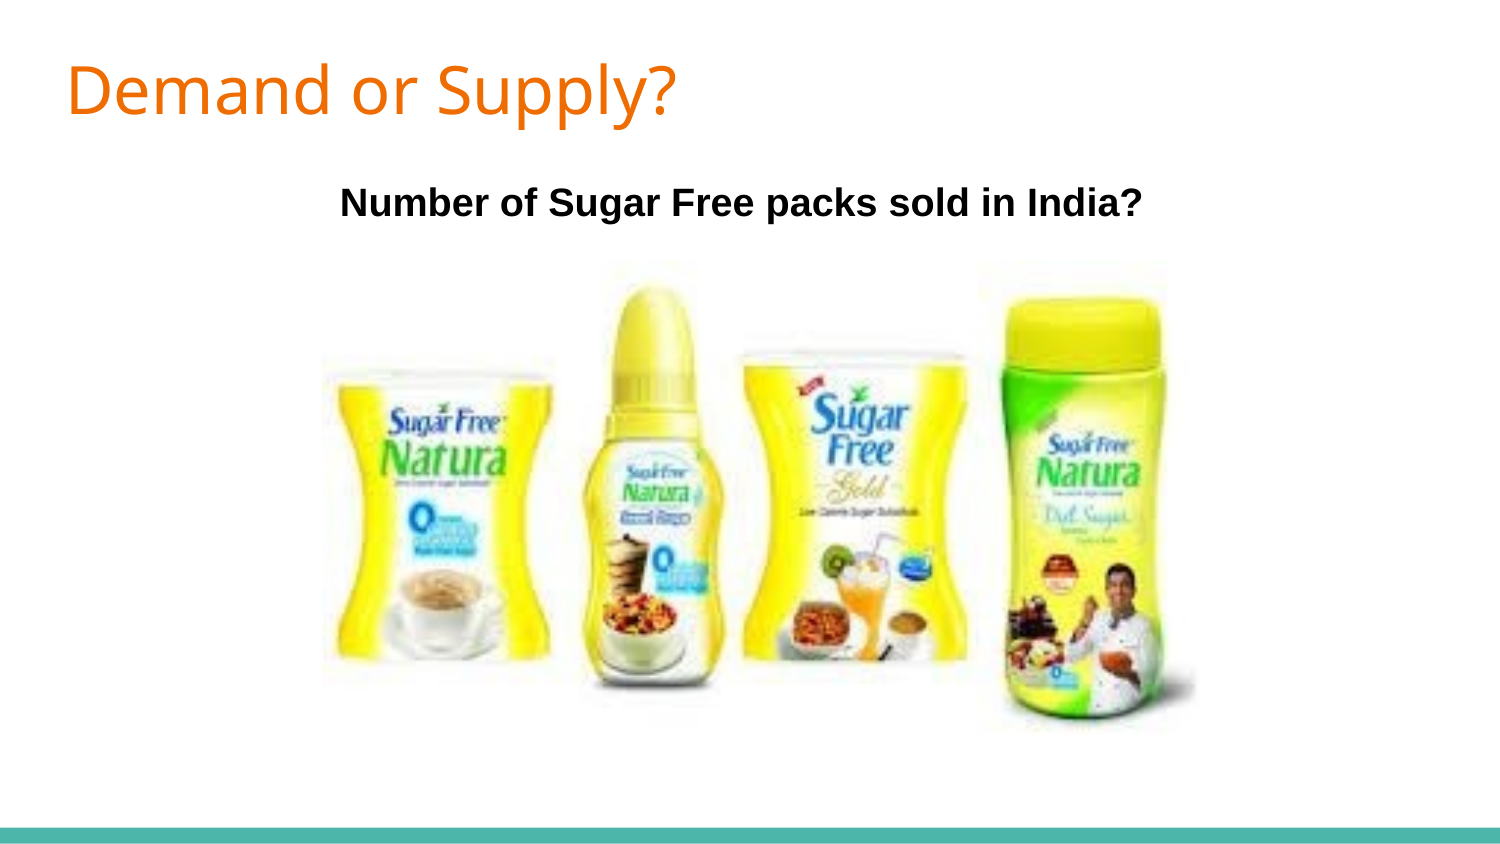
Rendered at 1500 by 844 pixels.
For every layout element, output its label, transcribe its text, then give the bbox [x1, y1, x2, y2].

text_box Demand or Supply? [63, 44, 1013, 128]
picture [321, 261, 1204, 735]
text_box Number of Sugar Free packs sold in India? [338, 174, 1167, 224]
